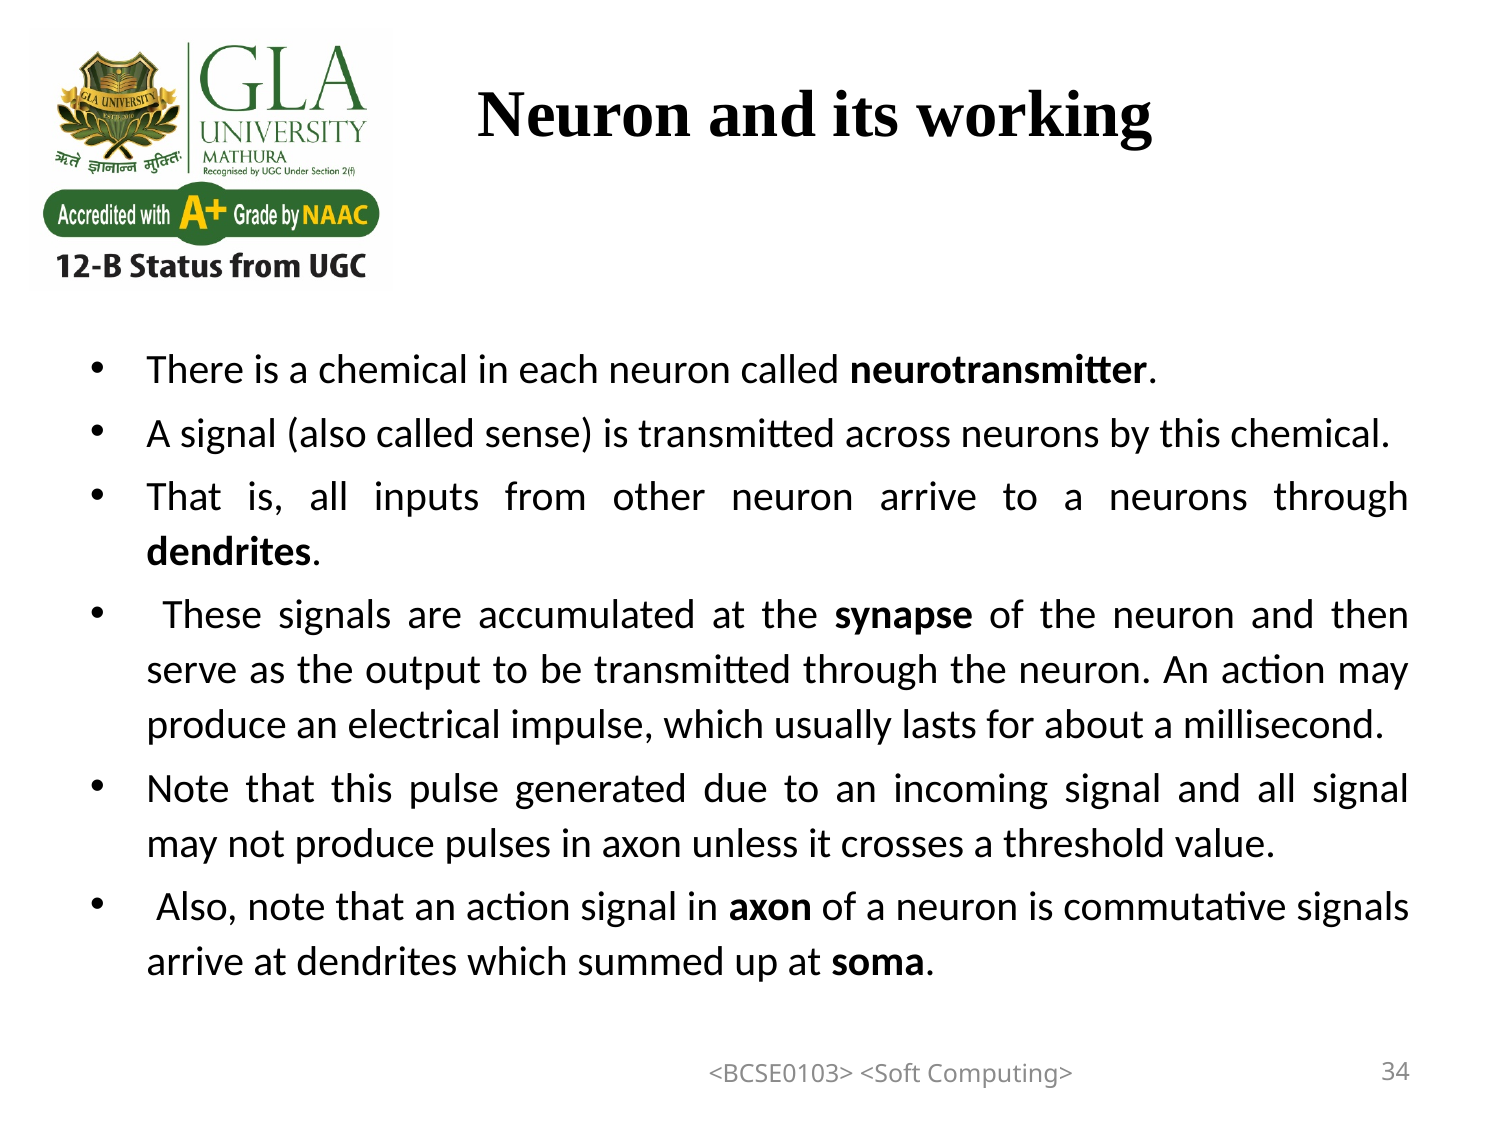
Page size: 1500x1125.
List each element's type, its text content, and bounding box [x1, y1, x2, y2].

slide_number 34 [1074, 1042, 1425, 1103]
footer <BCSE0103> <Soft Computing> [512, 1042, 1074, 1103]
title Neuron and its working [312, 15, 1500, 204]
list There is a chemical in each neuron called neurotransmitter. A signal (also called sense) is transmitted across neurons by this chemical. That is, all inputs from other neuron arrive to a neurons through dendrites. These signals are accumulated at the synapse of the neuron and then serve as the output to be transmitted through the neuron. An action may produce an electrical impulse, which usually lasts for about a millisecond. Note that this pulse generated due to an incoming signal and all signal may not produce pulses in axon unless it crosses a threshold value. Also, note that an action signal in axon of a neuron is commutative signals arrive at dendrites which summed up at soma. [75, 208, 1425, 951]
picture [29, 28, 393, 291]
